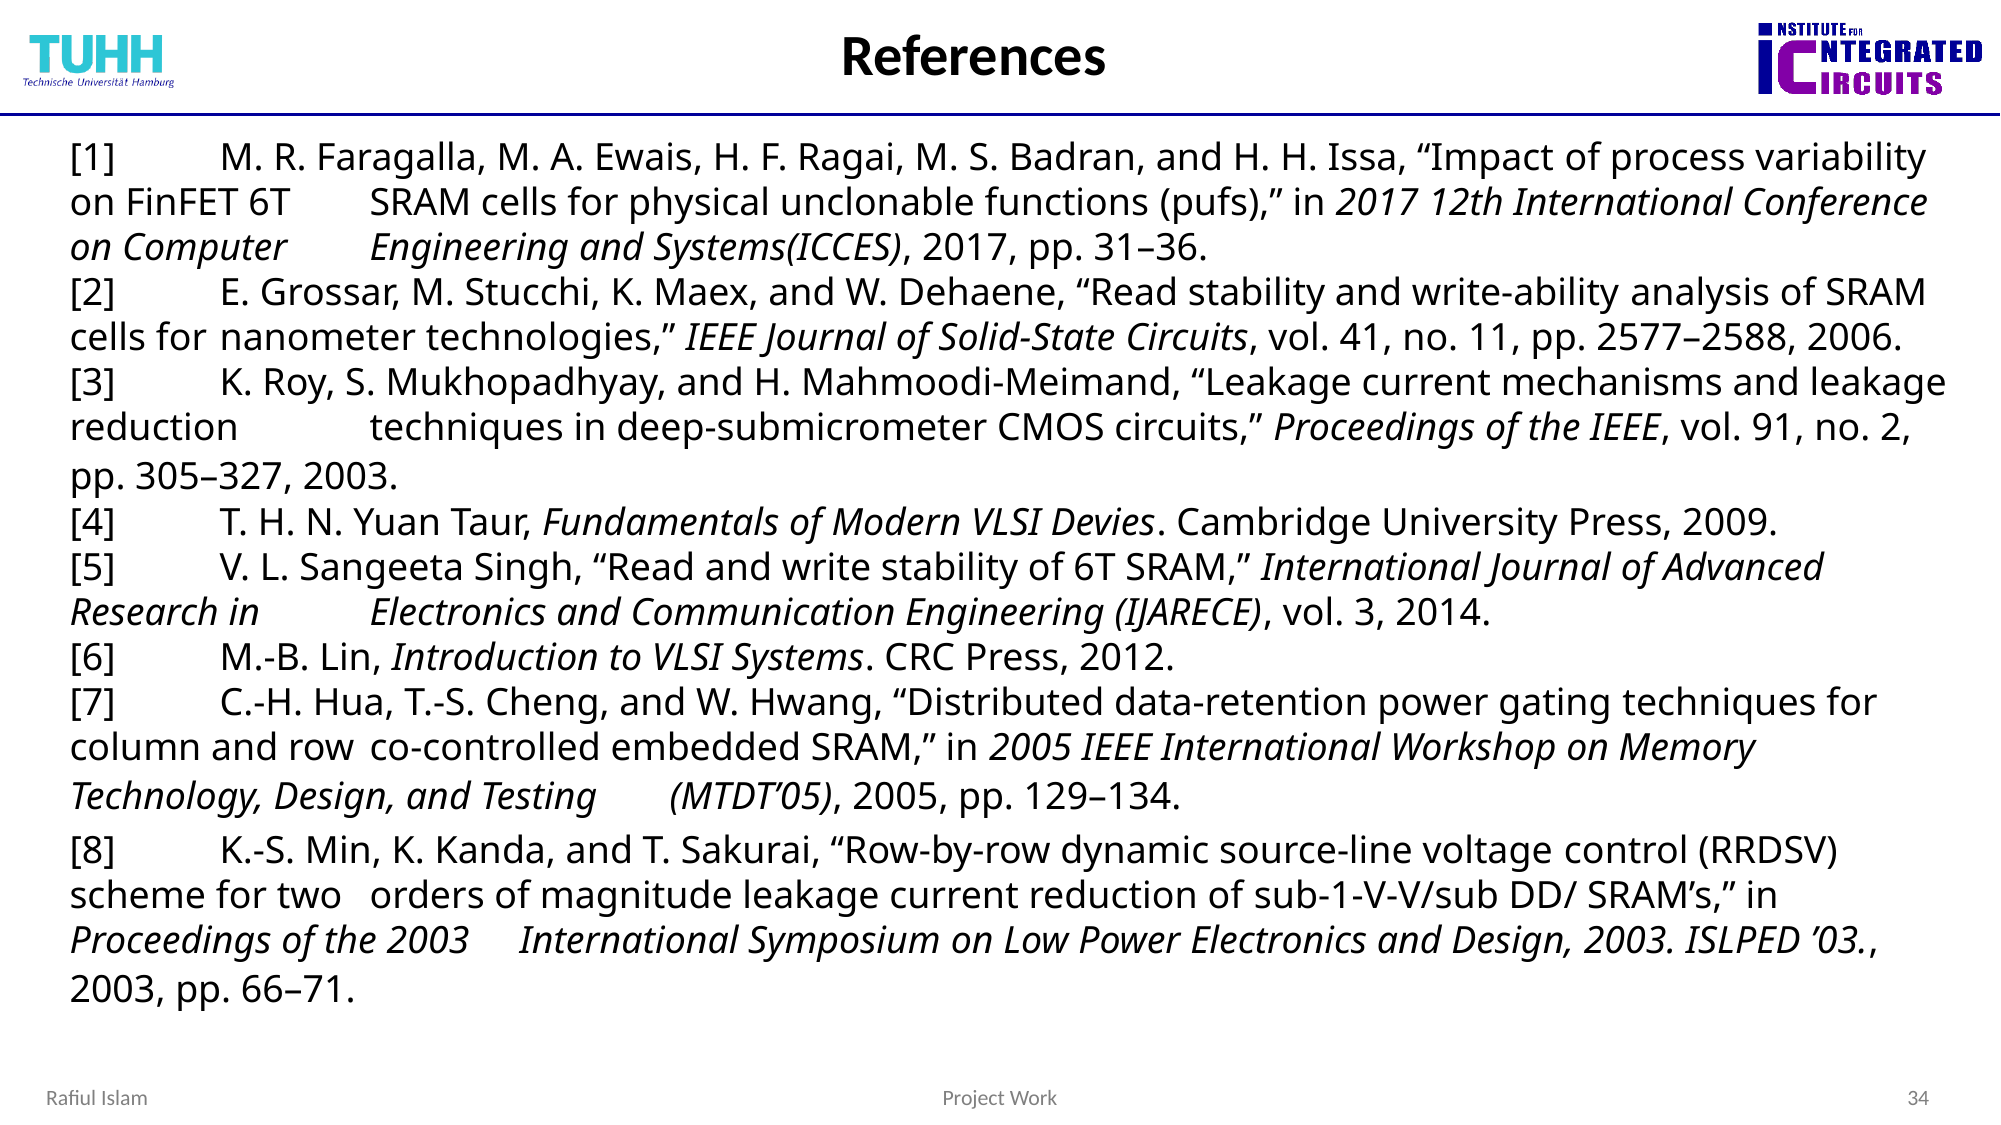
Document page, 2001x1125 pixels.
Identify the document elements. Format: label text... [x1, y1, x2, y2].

title References [234, 0, 1713, 104]
picture [1756, 20, 1984, 96]
list [1] M. R. Faragalla, M. A. Ewais, H. F. Ragai, M. S. Badran, and H. H. Issa, “Impact of process variability on FinFET 6T SRAM cells for physical unclonable functions (pufs),” in 2017 12th International Conference on Computer Engineering and Systems(ICCES), 2017, pp. 31–36. [2] E. Grossar, M. Stucchi, K. Maex, and W. Dehaene, “Read stability and write-ability analysis of SRAM cells for nanometer technologies,” IEEE Journal of Solid-State Circuits, vol. 41, no. 11, pp. 2577–2588, 2006. [3] K. Roy, S. Mukhopadhyay, and H. Mahmoodi-Meimand, “Leakage current mechanisms and leakage reduction techniques in deep-submicrometer CMOS circuits,” Proceedings of the IEEE, vol. 91, no. 2, pp. 305–327, 2003. [4] T. H. N. Yuan Taur, Fundamentals of Modern VLSI Devies. Cambridge University Press, 2009. [5] V. L. Sangeeta Singh, “Read and write stability of 6T SRAM,” International Journal of Advanced Research in Electronics and Communication Engineering (IJARECE), vol. 3, 2014. [6] M.-B. Lin, Introduction to VLSI Systems. CRC Press, 2012. [7] C.-H. Hua, T.-S. Cheng, and W. Hwang, “Distributed data-retention power gating techniques for column and row co-controlled embedded SRAM,” in 2005 IEEE International Workshop on Memory Technology, Design, and Testing (MTDT’05), 2005, pp. 129–134. [8] K.-S. Min, K. Kanda, and T. Sakurai, “Row-by-row dynamic source-line voltage control (RRDSV) scheme for two orders of magnitude leakage current reduction of sub-1-V-V/sub DD/ SRAM’s,” in Proceedings of the 2003 International Symposium on Low Power Electronics and Design, 2003. ISLPED ’03., 2003, pp. 66–71. [54, 125, 1975, 1035]
picture [23, 35, 174, 88]
